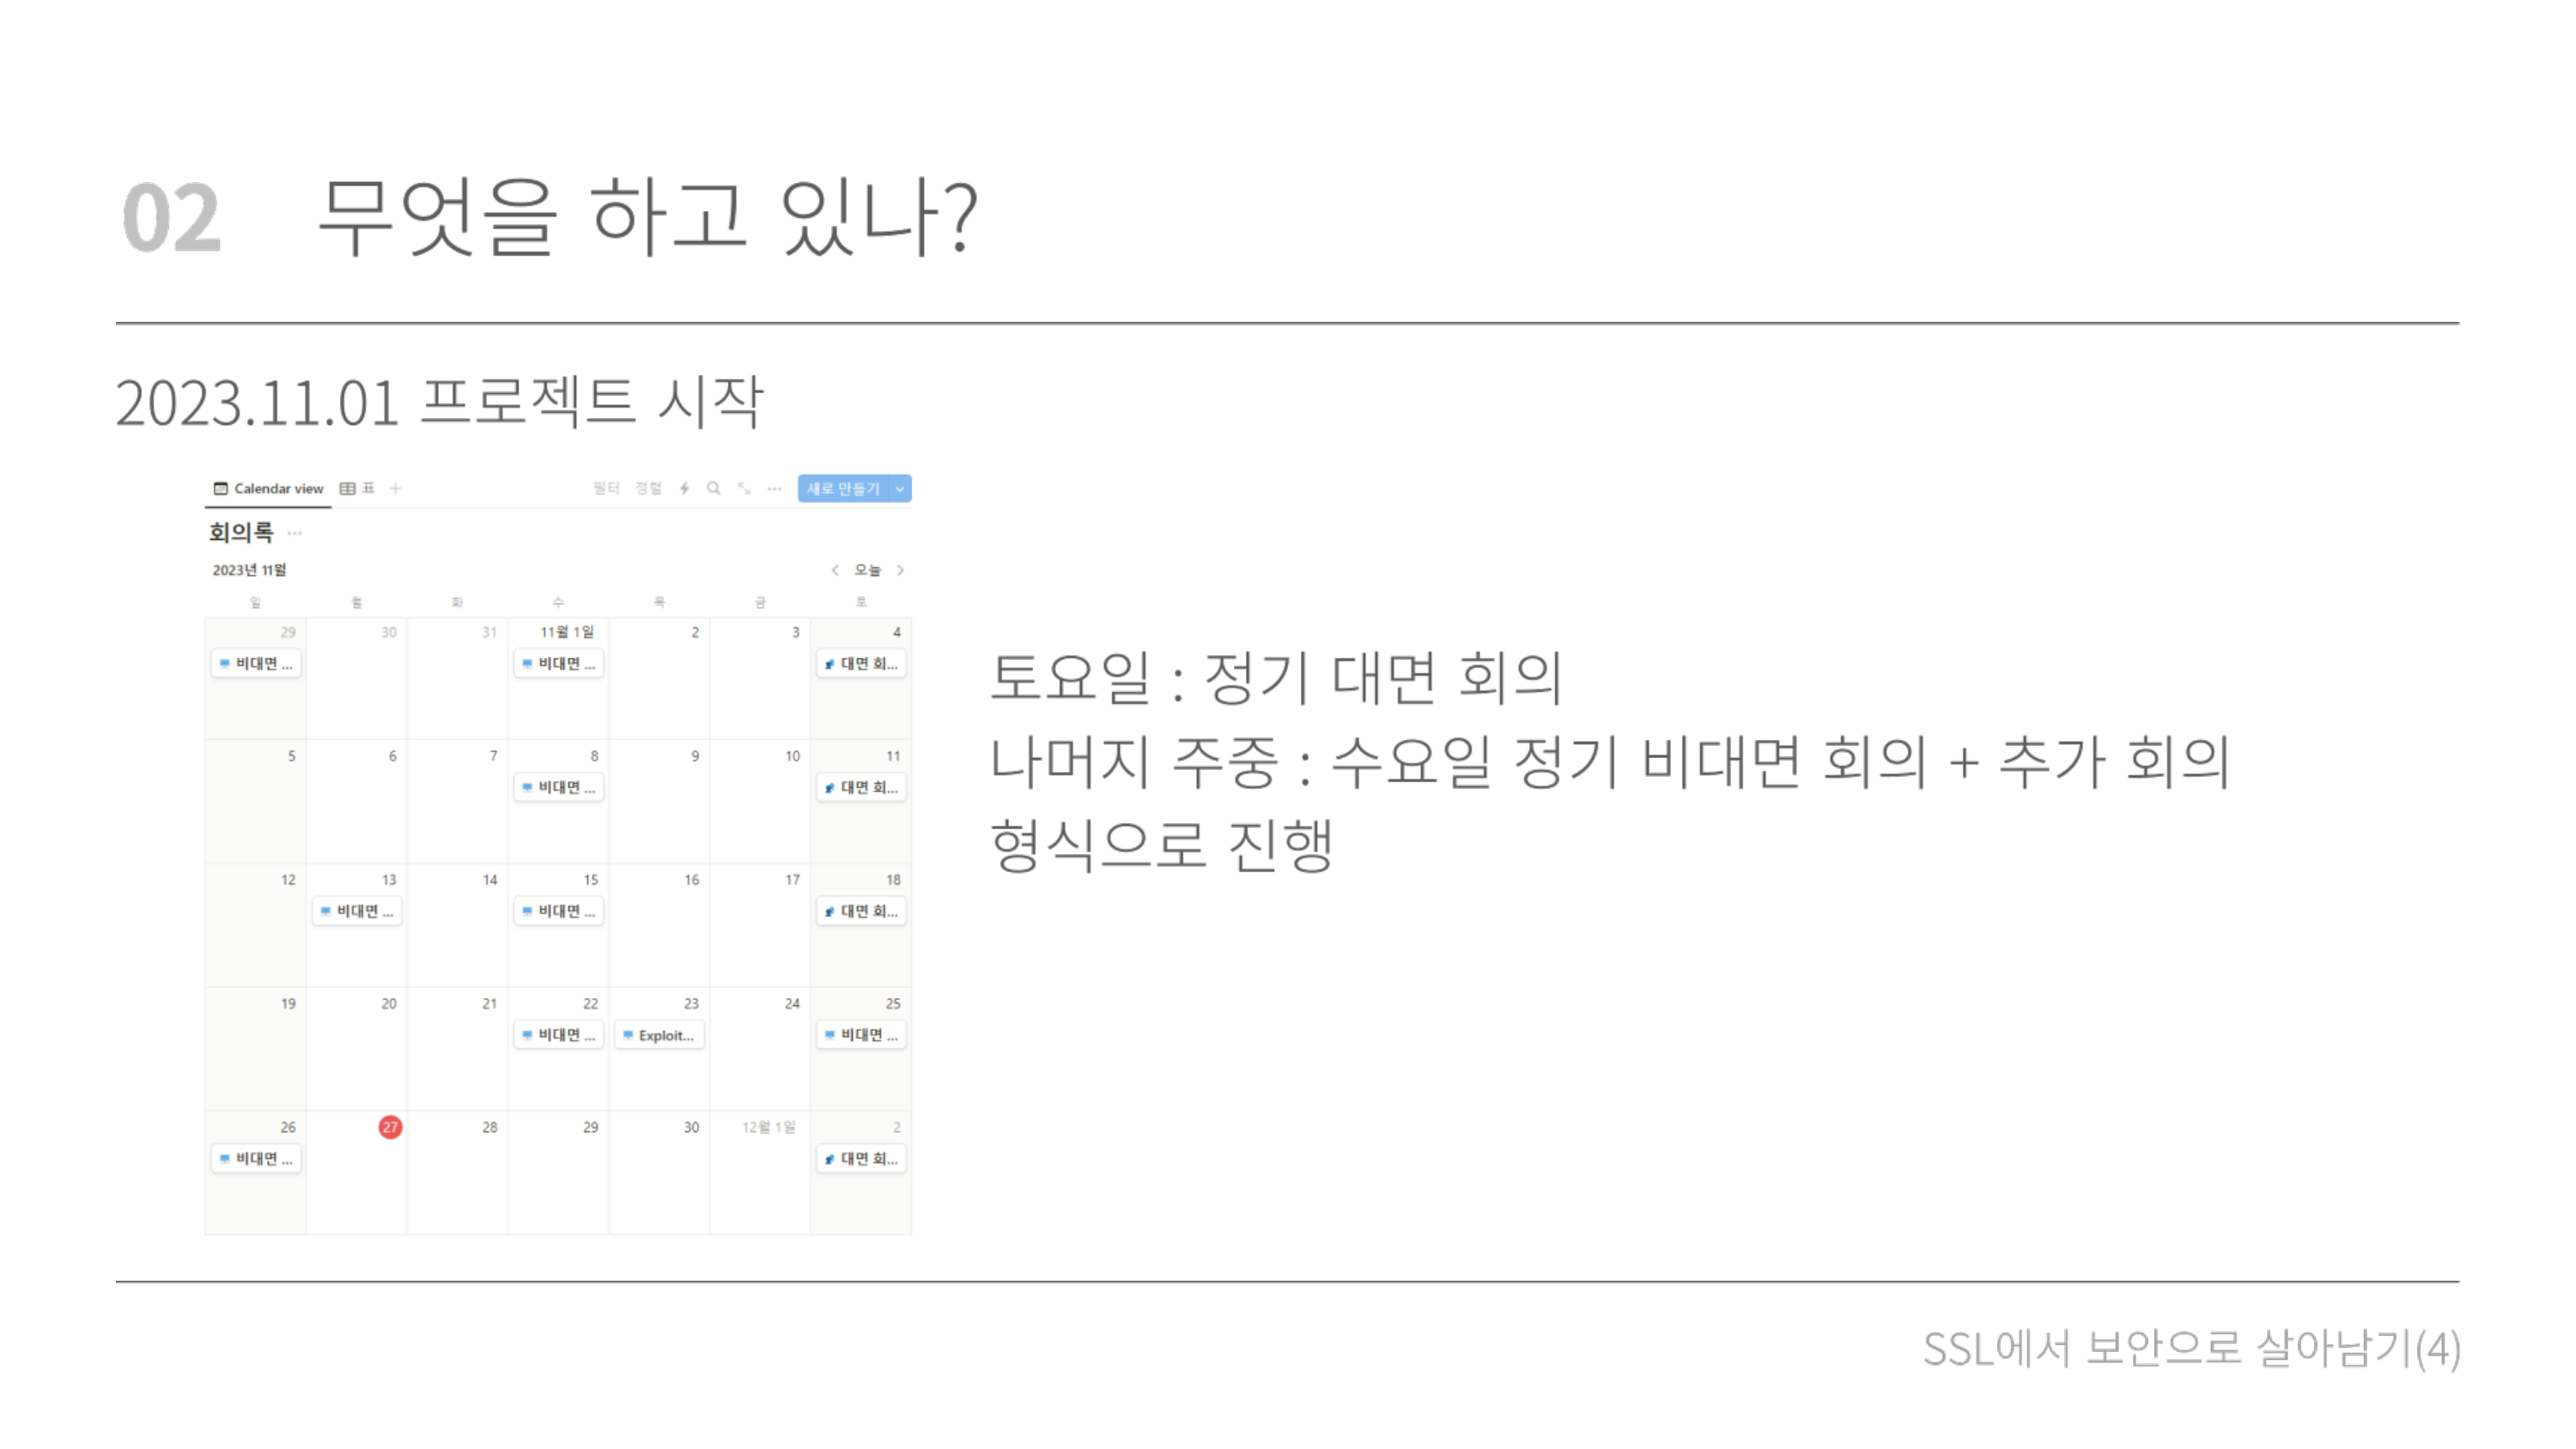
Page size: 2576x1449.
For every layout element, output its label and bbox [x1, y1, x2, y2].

picture [969, 613, 2291, 947]
text_box [1078, 322, 2460, 325]
picture [90, 93, 1073, 502]
text_box [120, 462, 991, 1253]
text_box [116, 1280, 2460, 1283]
picture [1844, 1301, 2537, 1419]
